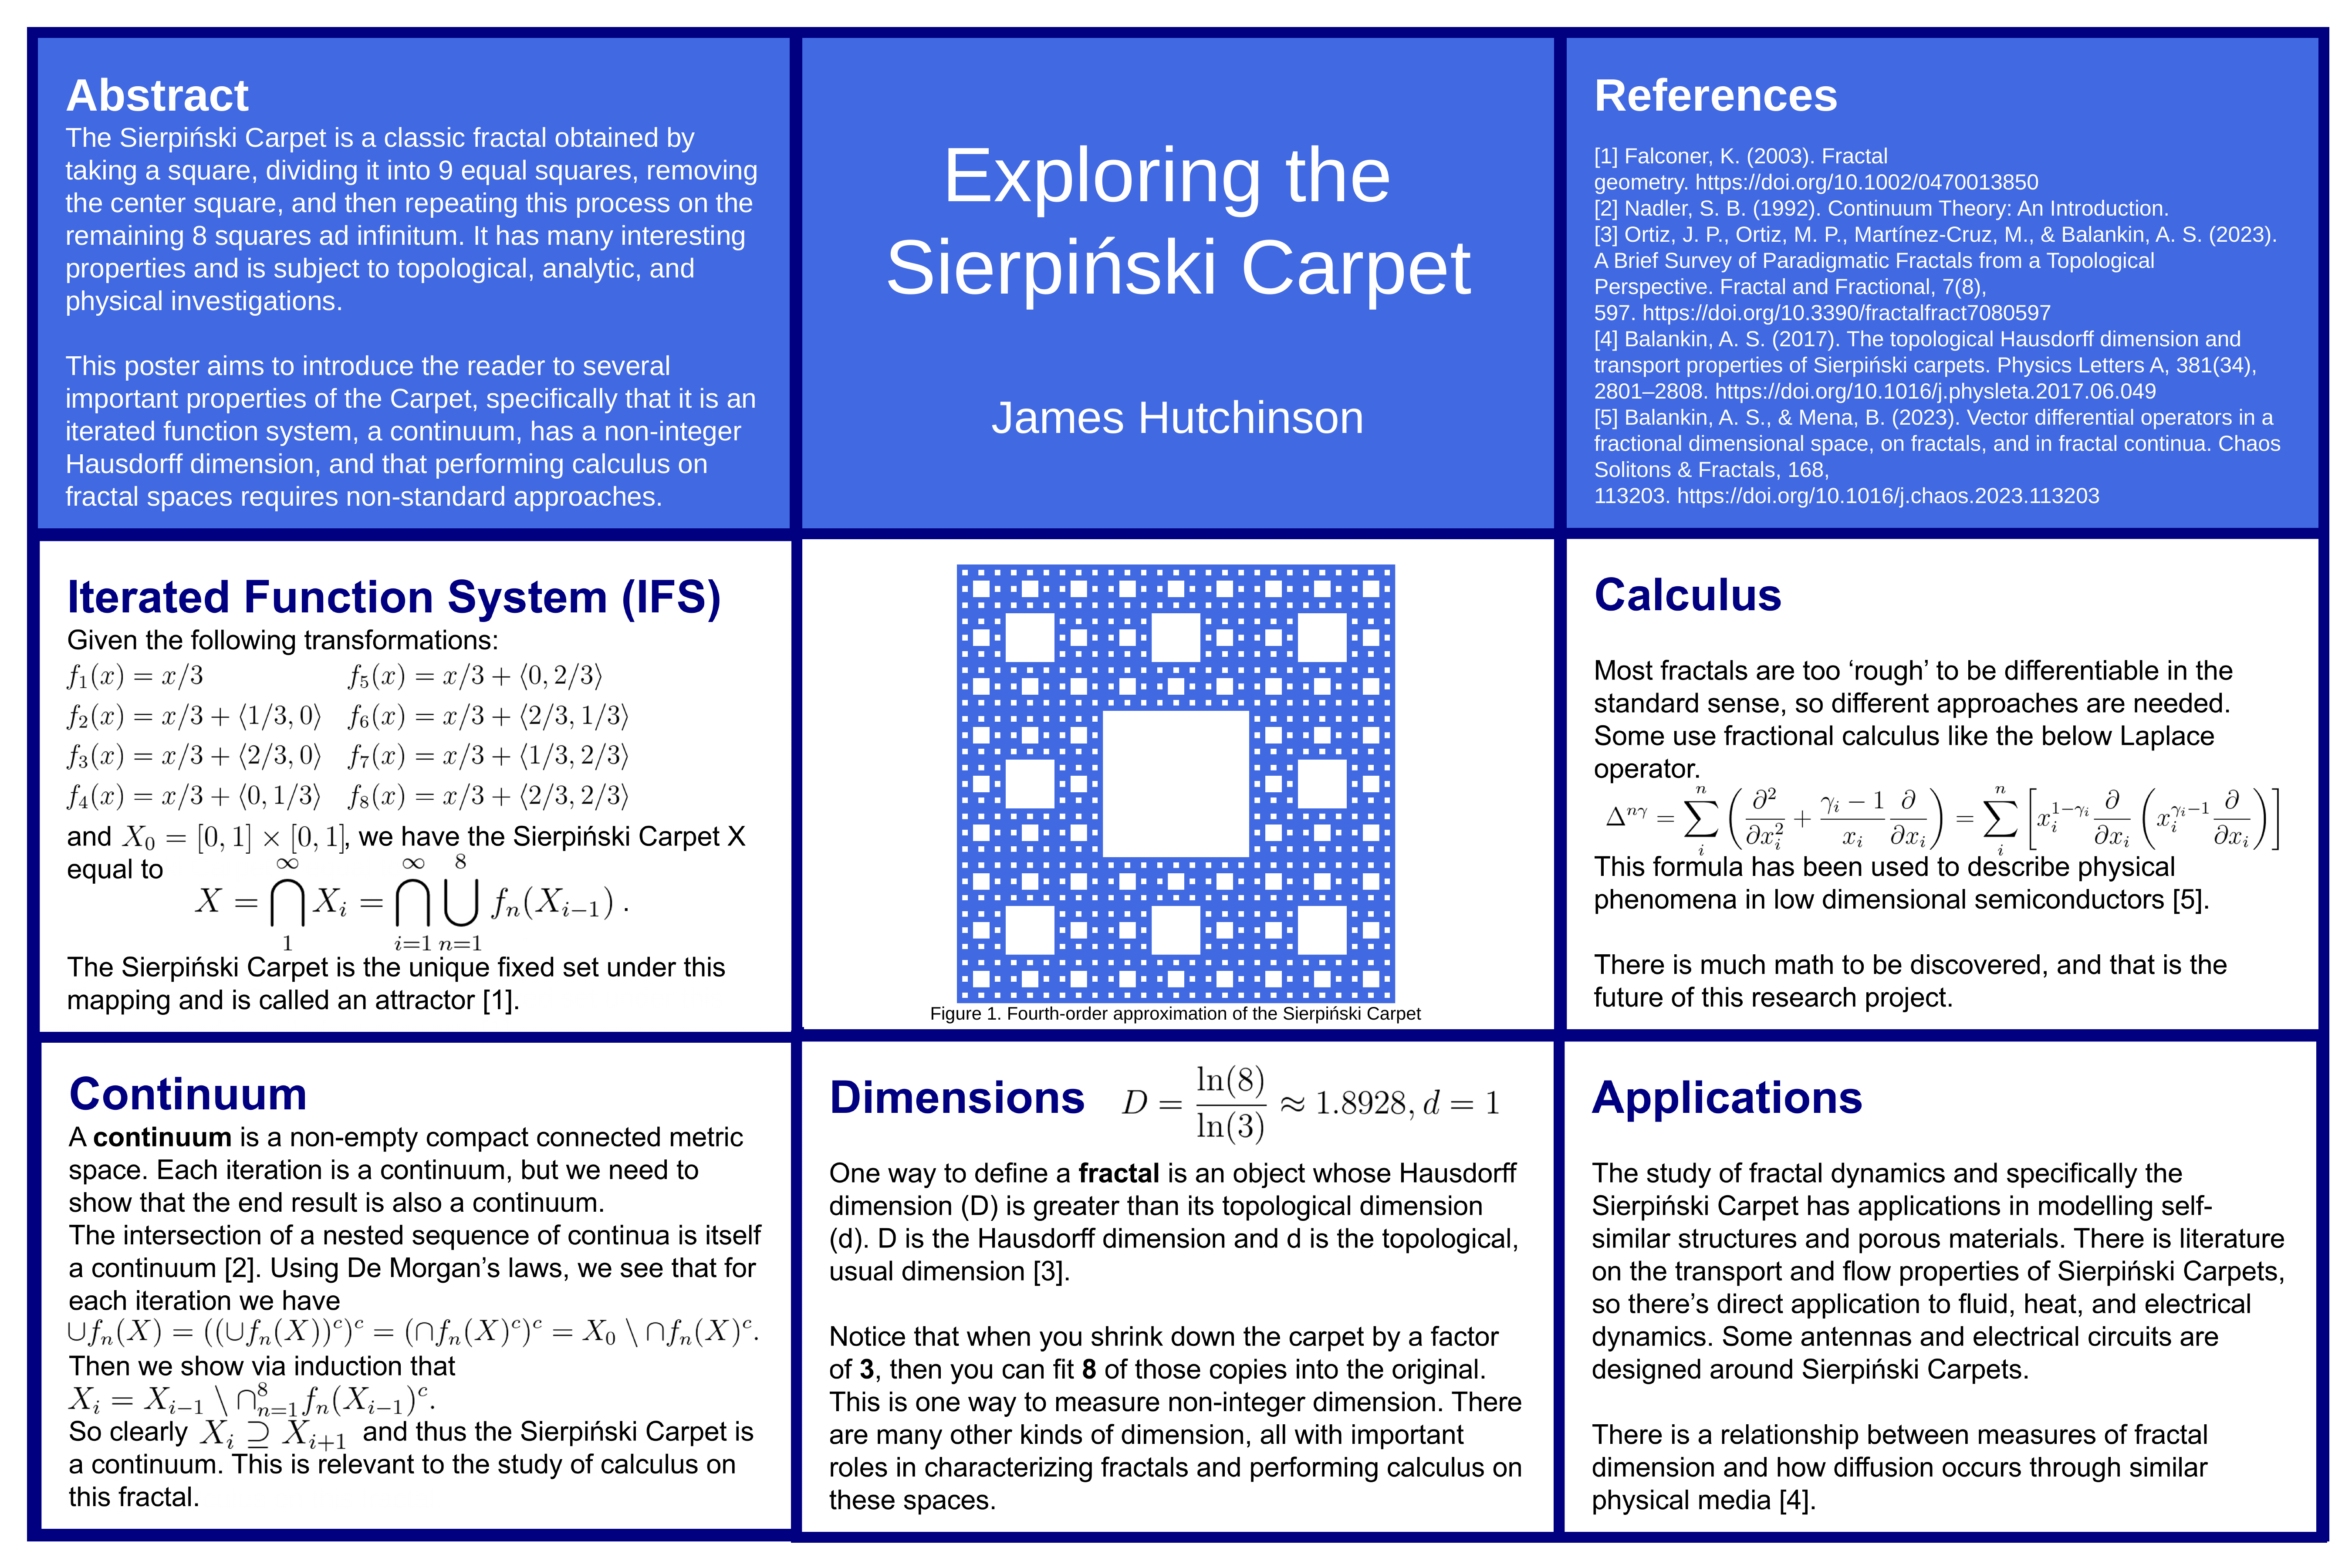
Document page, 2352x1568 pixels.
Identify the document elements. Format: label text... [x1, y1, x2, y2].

picture [28, 527, 2330, 1543]
text_box Exploring the Sierpiński Carpet James Hutchinson [796, 32, 1560, 534]
text_box Abstract The Sierpiński Carpet is a classic fractal obtained by taking a square, dividing it into 9 equal squares, removing the center square, and then repeating this process on the remaining 8 squares ad infinitum. It has many interesting properties and is subject to topological, analytic, and physical investigations. This poster aims to introduce the reader to several important properties of the Carpet, specifically that it is an iterated function system, a continuum, has a non-integer Hausdorff dimension, and that performing calculus on fractal spaces requires non-standard approaches. [32, 32, 796, 528]
text_box References [1] Falconer, K. (2003). Fractal geometry. https://doi.org/10.1002/0470013850 [2] Nadler, S. B. (1992). Continuum Theory: An Introduction. [3] Ortiz, J. P., Ortiz, M. P., Martínez-Cruz, M., & Balankin, A. S. (2023). A Brief Survey of Paradigmatic Fractals from a Topological Perspective. Fractal and Fractional, 7(8), 597. https://doi.org/10.3390/fractalfract7080597 [4] Balankin, A. S. (2017). The topological Hausdorff dimension and transport properties of Sierpiński carpets. Physics Letters A, 381(34), 2801–2808. https://doi.org/10.1016/j.physleta.2017.06.049 [5] Balankin, A. S., & Mena, B. (2023). Vector differential operators in a fractional dimensional space, on fractals, and in fractal continua. Chaos Solitons & Fractals, 168, 113203. https://doi.org/10.1016/j.chaos.2023.113203 [1561, 32, 2325, 527]
picture [947, 555, 1405, 1013]
text_box [802, 534, 1556, 1030]
text_box Figure 1. Fourth-order approximation of the Sierpiński Carpet [923, 998, 1428, 1027]
